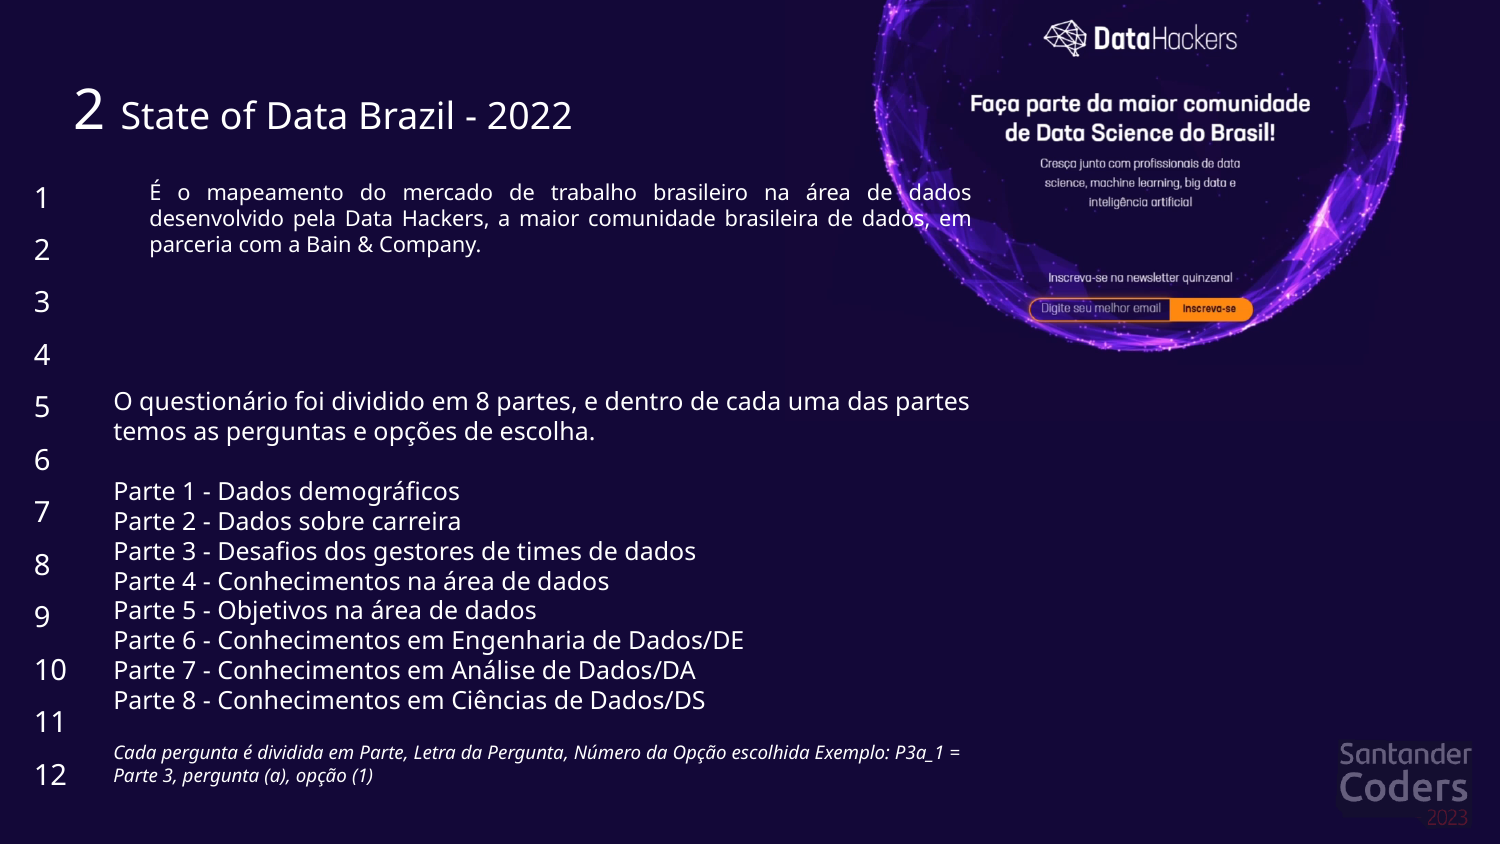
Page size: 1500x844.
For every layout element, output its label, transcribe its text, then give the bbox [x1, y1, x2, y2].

text_box 2 State of Data Brazil - 2022 [58, 66, 779, 149]
text_box O questionário foi dividido em 8 partes, e dentro de cada uma das partes temos as perguntas e opções de escolha. Parte 1 - Dados demográficos Parte 2 - Dados sobre carreira Parte 3 - Desafios dos gestores de times de dados Parte 4 - Conhecimentos na área de dados Parte 5 - Objetivos na área de dados Parte 6 - Conhecimentos em Engenharia de Dados/DE Parte 7 - Conhecimentos em Análise de Dados/DA Parte 8 - Conhecimentos em Ciências de Dados/DS Cada pergunta é dividida em Parte, Letra da Pergunta, Número da Opção escolhida Exemplo: P3a_1 = Parte 3, pergunta (a), opção (1) [99, 377, 1020, 794]
text_box 1 2 3 4 5 6 7 8 9 10 11 12 [18, 153, 99, 799]
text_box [784, 0, 1500, 422]
text_box É o mapeamento do mercado de trabalho brasileiro na área de dados desenvolvido pela Data Hackers, a maior comunidade brasileira de dados, em parceria com a Bain & Company. [134, 170, 779, 265]
picture [1298, 713, 1500, 844]
